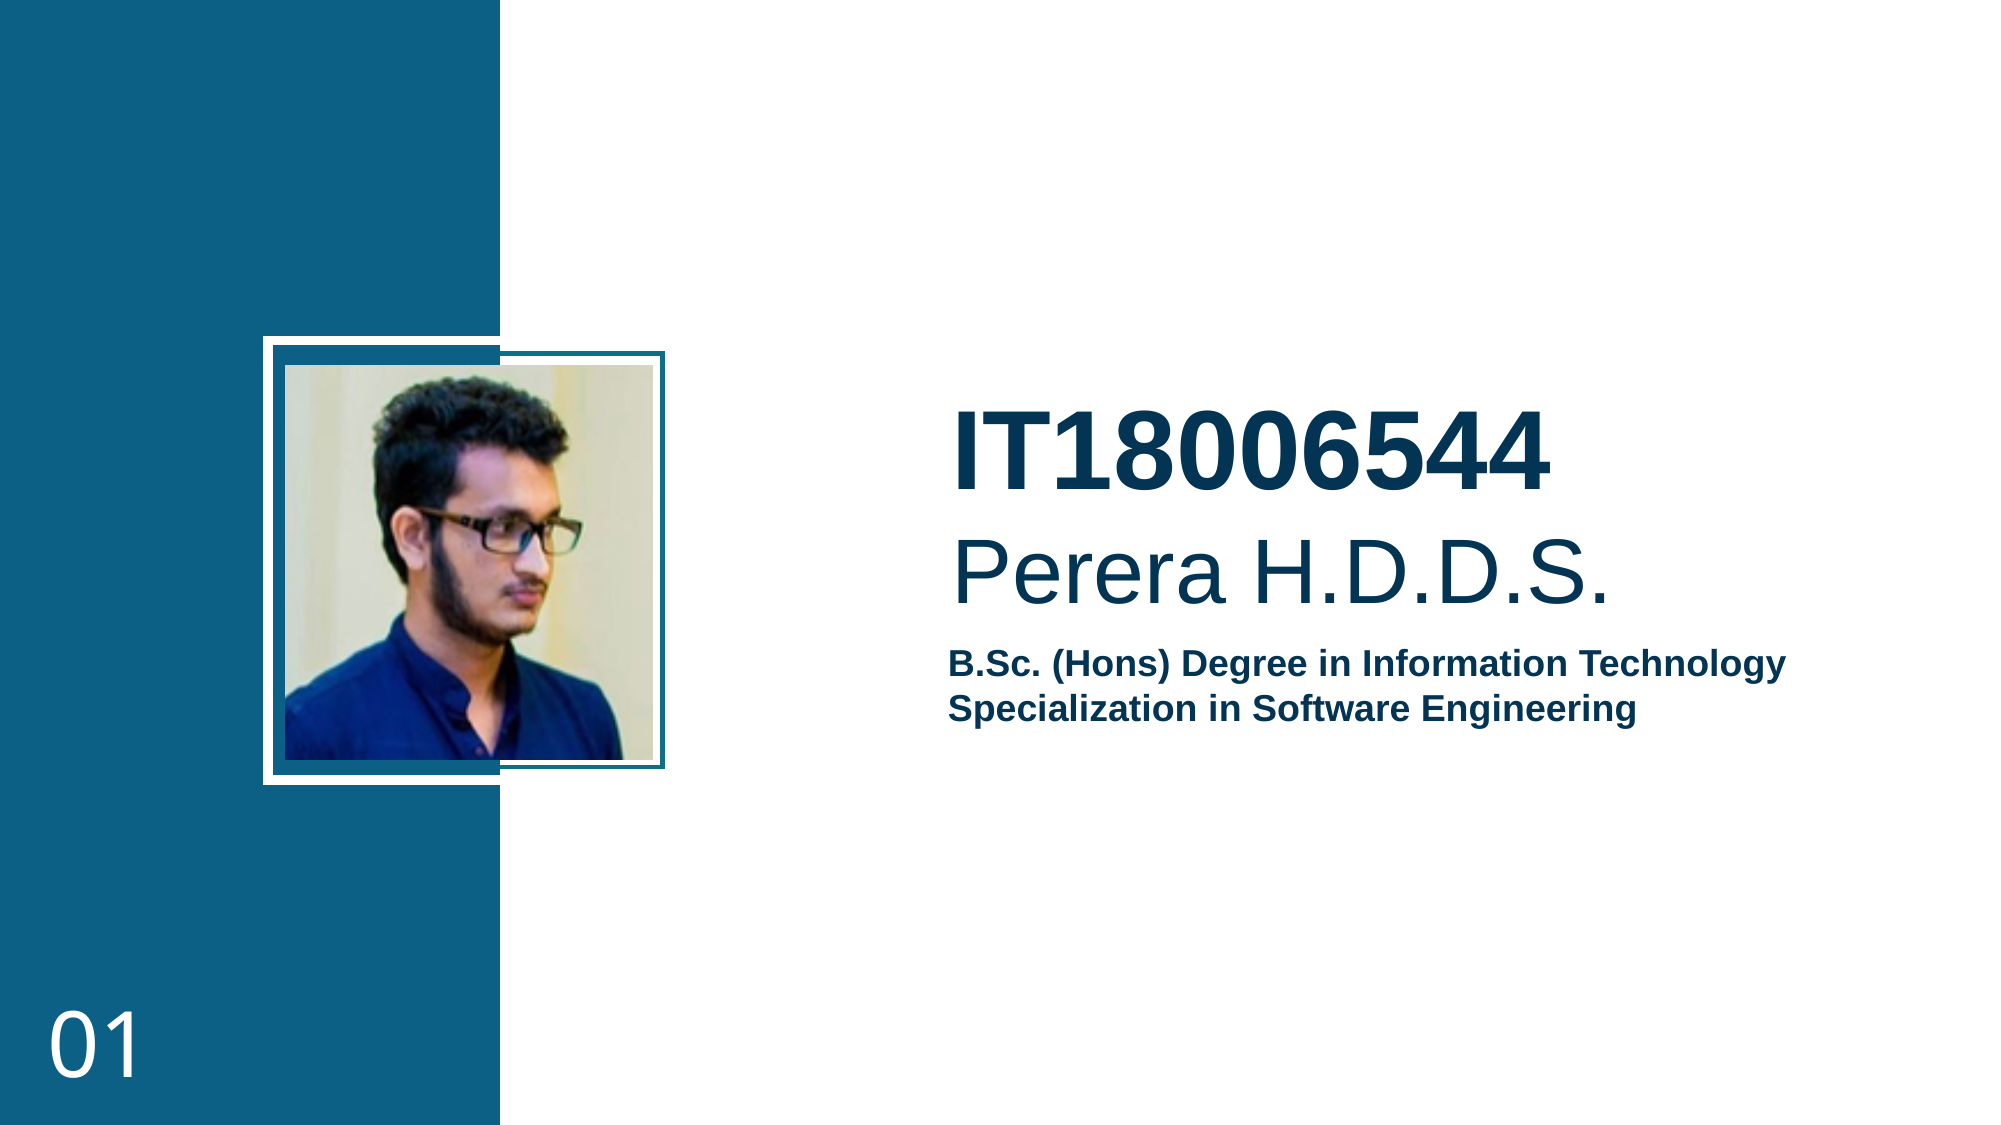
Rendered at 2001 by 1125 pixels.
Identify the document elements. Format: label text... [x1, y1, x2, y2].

picture [285, 365, 653, 760]
text_box B.Sc. (Hons) Degree in Information Technology Specialization in Software Engineering [933, 631, 1806, 736]
text_box IT18006544 [936, 370, 1567, 504]
text_box Perera H.D.D.S. [936, 504, 1630, 630]
text_box 01 [32, 977, 168, 1103]
